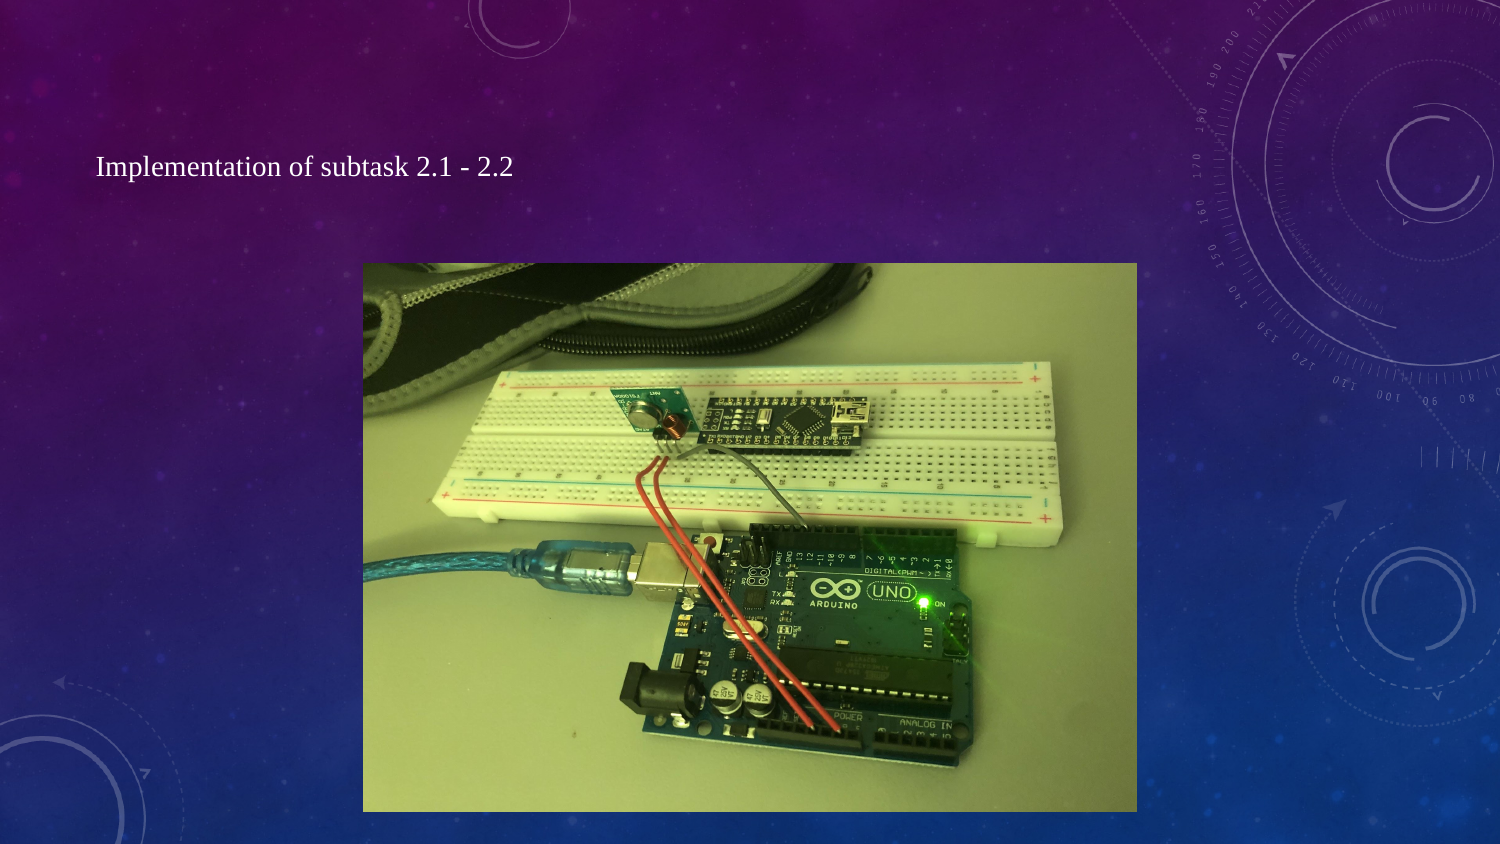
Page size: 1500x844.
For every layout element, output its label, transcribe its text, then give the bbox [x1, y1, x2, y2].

title Implementation of subtask 2.1 - 2.2 [84, 75, 1331, 255]
picture [0, 0, 1500, 844]
